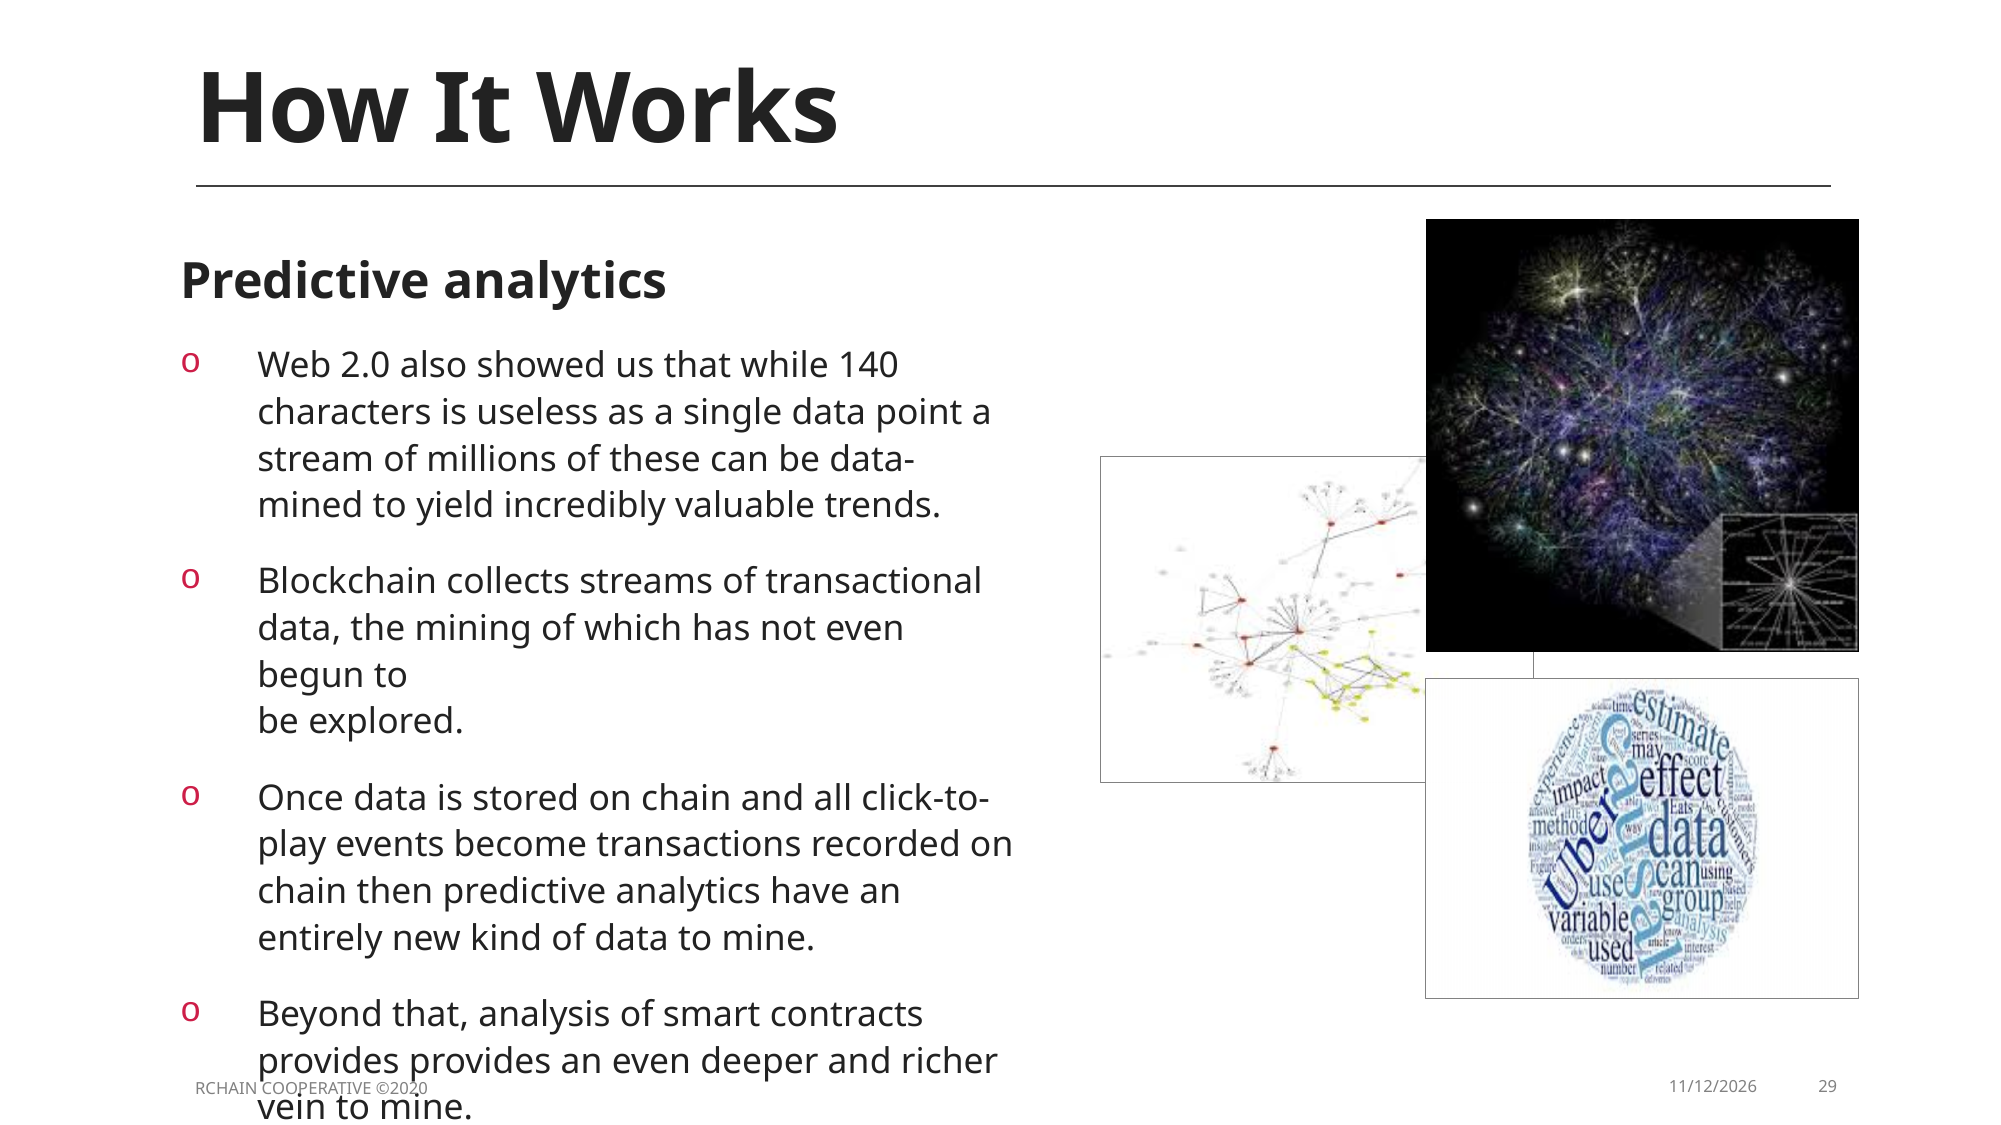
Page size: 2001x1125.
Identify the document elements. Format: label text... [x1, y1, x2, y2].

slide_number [1348, 1057, 1773, 1118]
title How It Works [180, 16, 1830, 172]
slide_number 29 [1803, 1057, 1932, 1118]
footer Rchain Cooperative ©2020 [180, 1057, 1299, 1118]
list Predictive analytics Web 2.0 also showed us that while 140 characters is useless as a single data point a stream of millions of these can be data-mined to yield incredibly valuable trends. Blockchain collects streams of transactional data, the mining of which has not even begun to be explored. Once data is stored on chain and all click-to-play events become transactions recorded on chain then predictive analytics have an entirely new kind of data to mine. Beyond that, analysis of smart contracts provides provides an even deeper and richer vein to mine. [179, 235, 1018, 997]
picture [1100, 218, 1859, 999]
